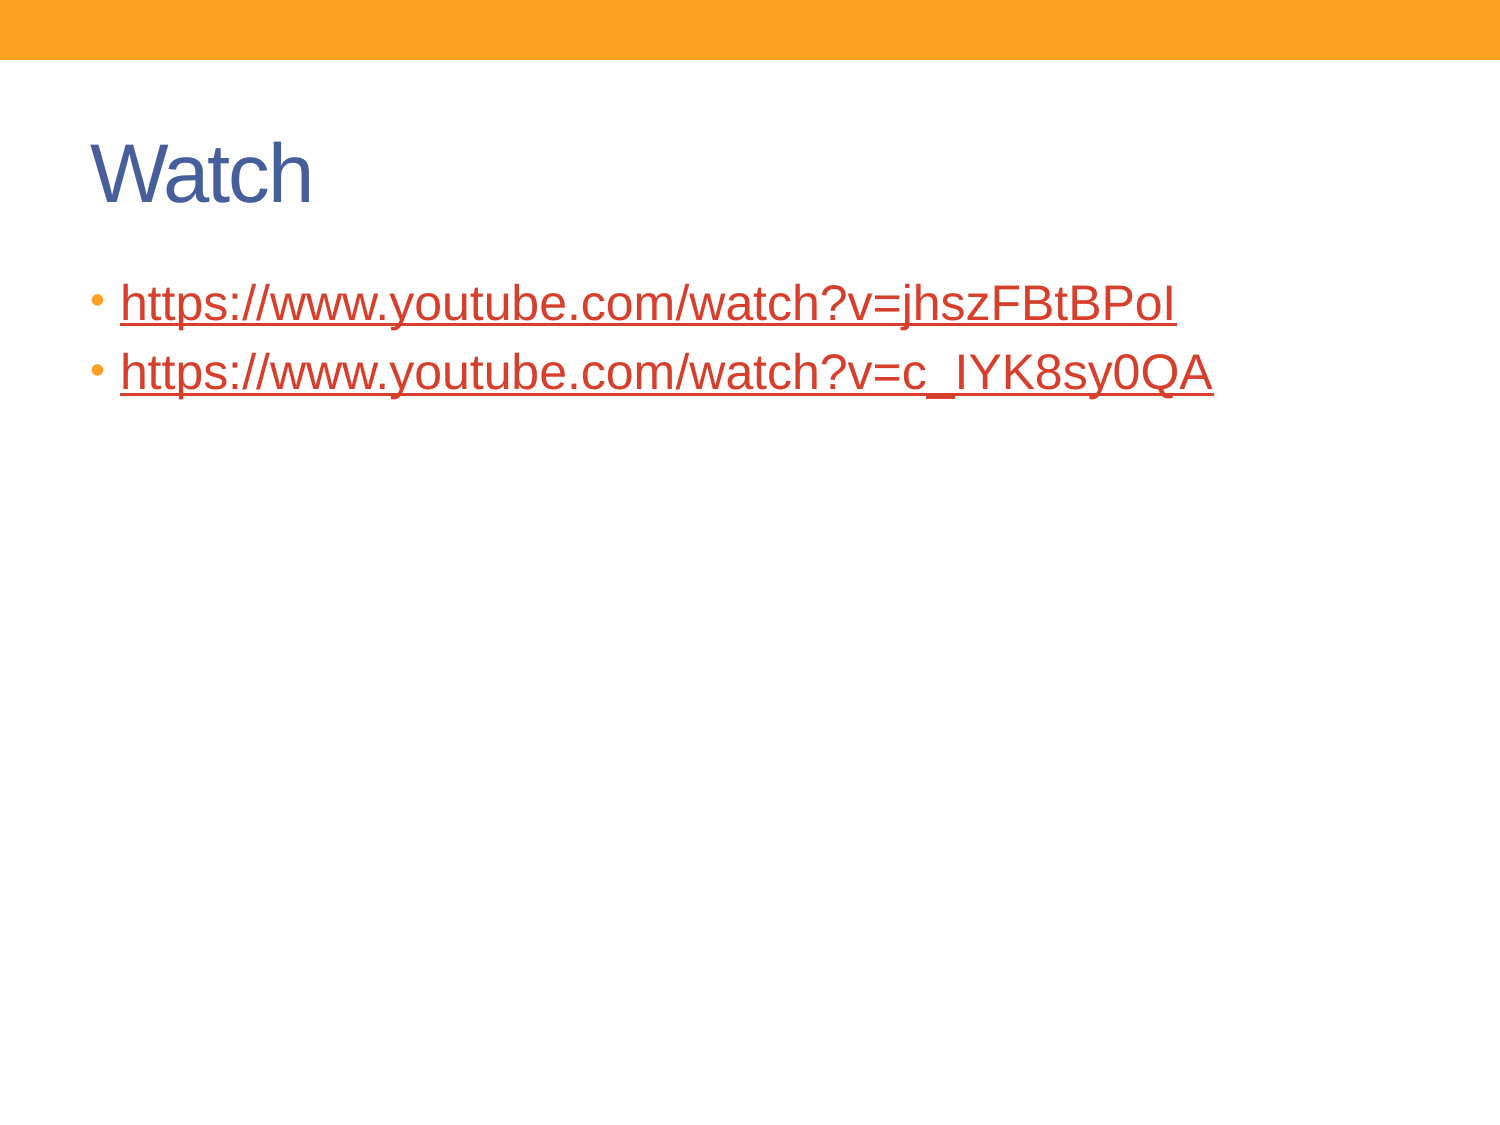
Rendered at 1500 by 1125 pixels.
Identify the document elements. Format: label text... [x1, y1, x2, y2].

list https://www.youtube.com/watch?v=jhszFBtBPoI https://www.youtube.com/watch?v=c_IYK8sy0QA [75, 262, 1425, 1063]
title Watch [75, 87, 1425, 250]
